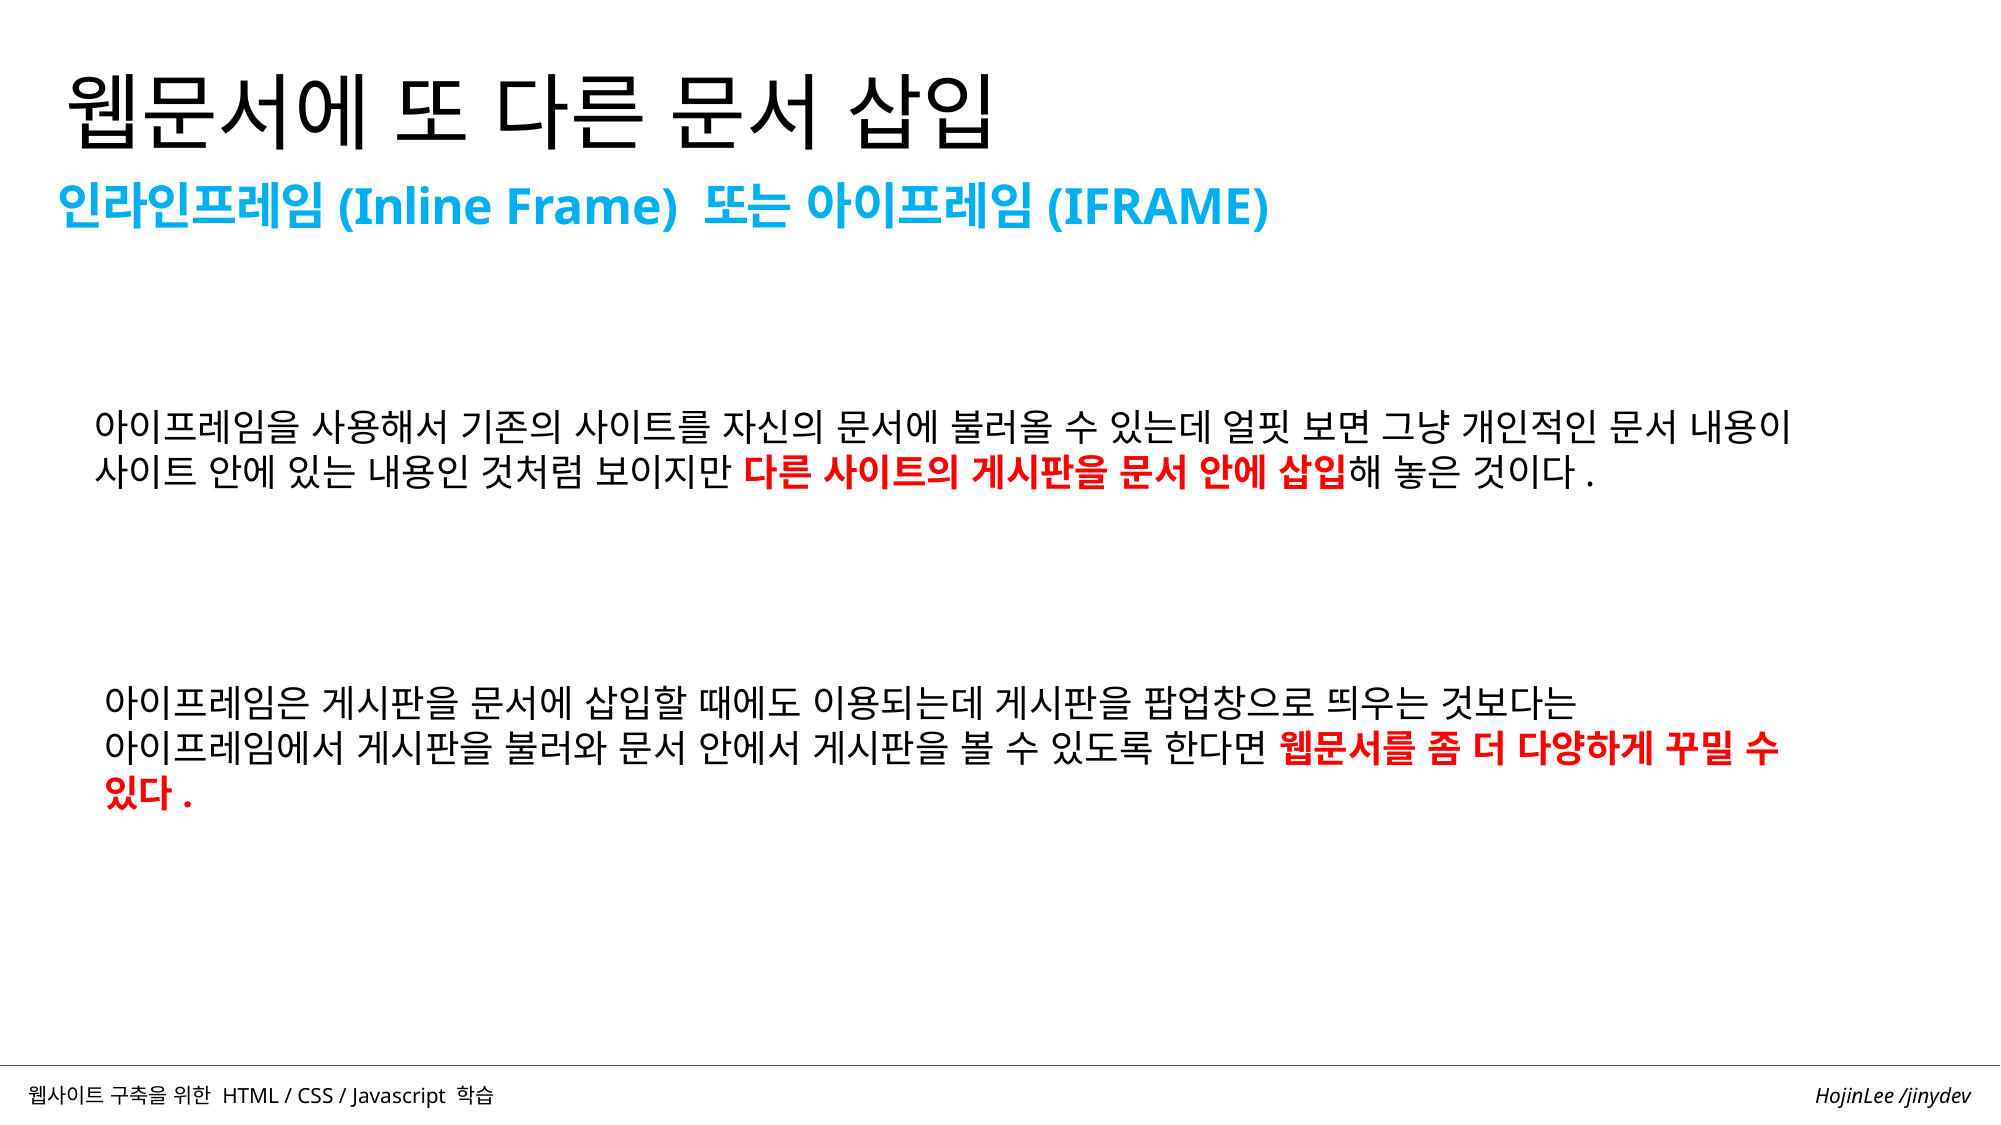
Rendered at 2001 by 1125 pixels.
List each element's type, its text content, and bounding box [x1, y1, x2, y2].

text_box 아이프레임은 게시판을 문서에 삽입할 때에도 이용되는데 게시판을 팝업창으로 띄우는 것보다는 아이프레임에서 게시판을 불러와 문서 안에서 게시판을 볼 수 있도록 한다면 웹문서를 좀 더 다양하게 꾸밀 수 있다. [89, 672, 1837, 823]
text_box 웹문서에 또 다른 문서 삽입 [50, 52, 1250, 167]
text_box HojinLee /jinydev [1522, 1074, 1986, 1115]
text_box 아이프레임을 사용해서 기존의 사이트를 자신의 문서에 불러올 수 있는데 얼핏 보면 그냥 개인적인 문서 내용이 사이트 안에 있는 내용인 것처럼 보이지만 다른 사이트의 게시판을 문서 안에 삽입해 놓은 것이다. [79, 396, 1857, 502]
text_box 웹사이트 구축을 위한 HTML / CSS / Javascript 학습 [14, 1074, 647, 1115]
text_box 인라인프레임(Inline Frame) 또는 아이프레임(IFRAME) [42, 167, 1336, 242]
